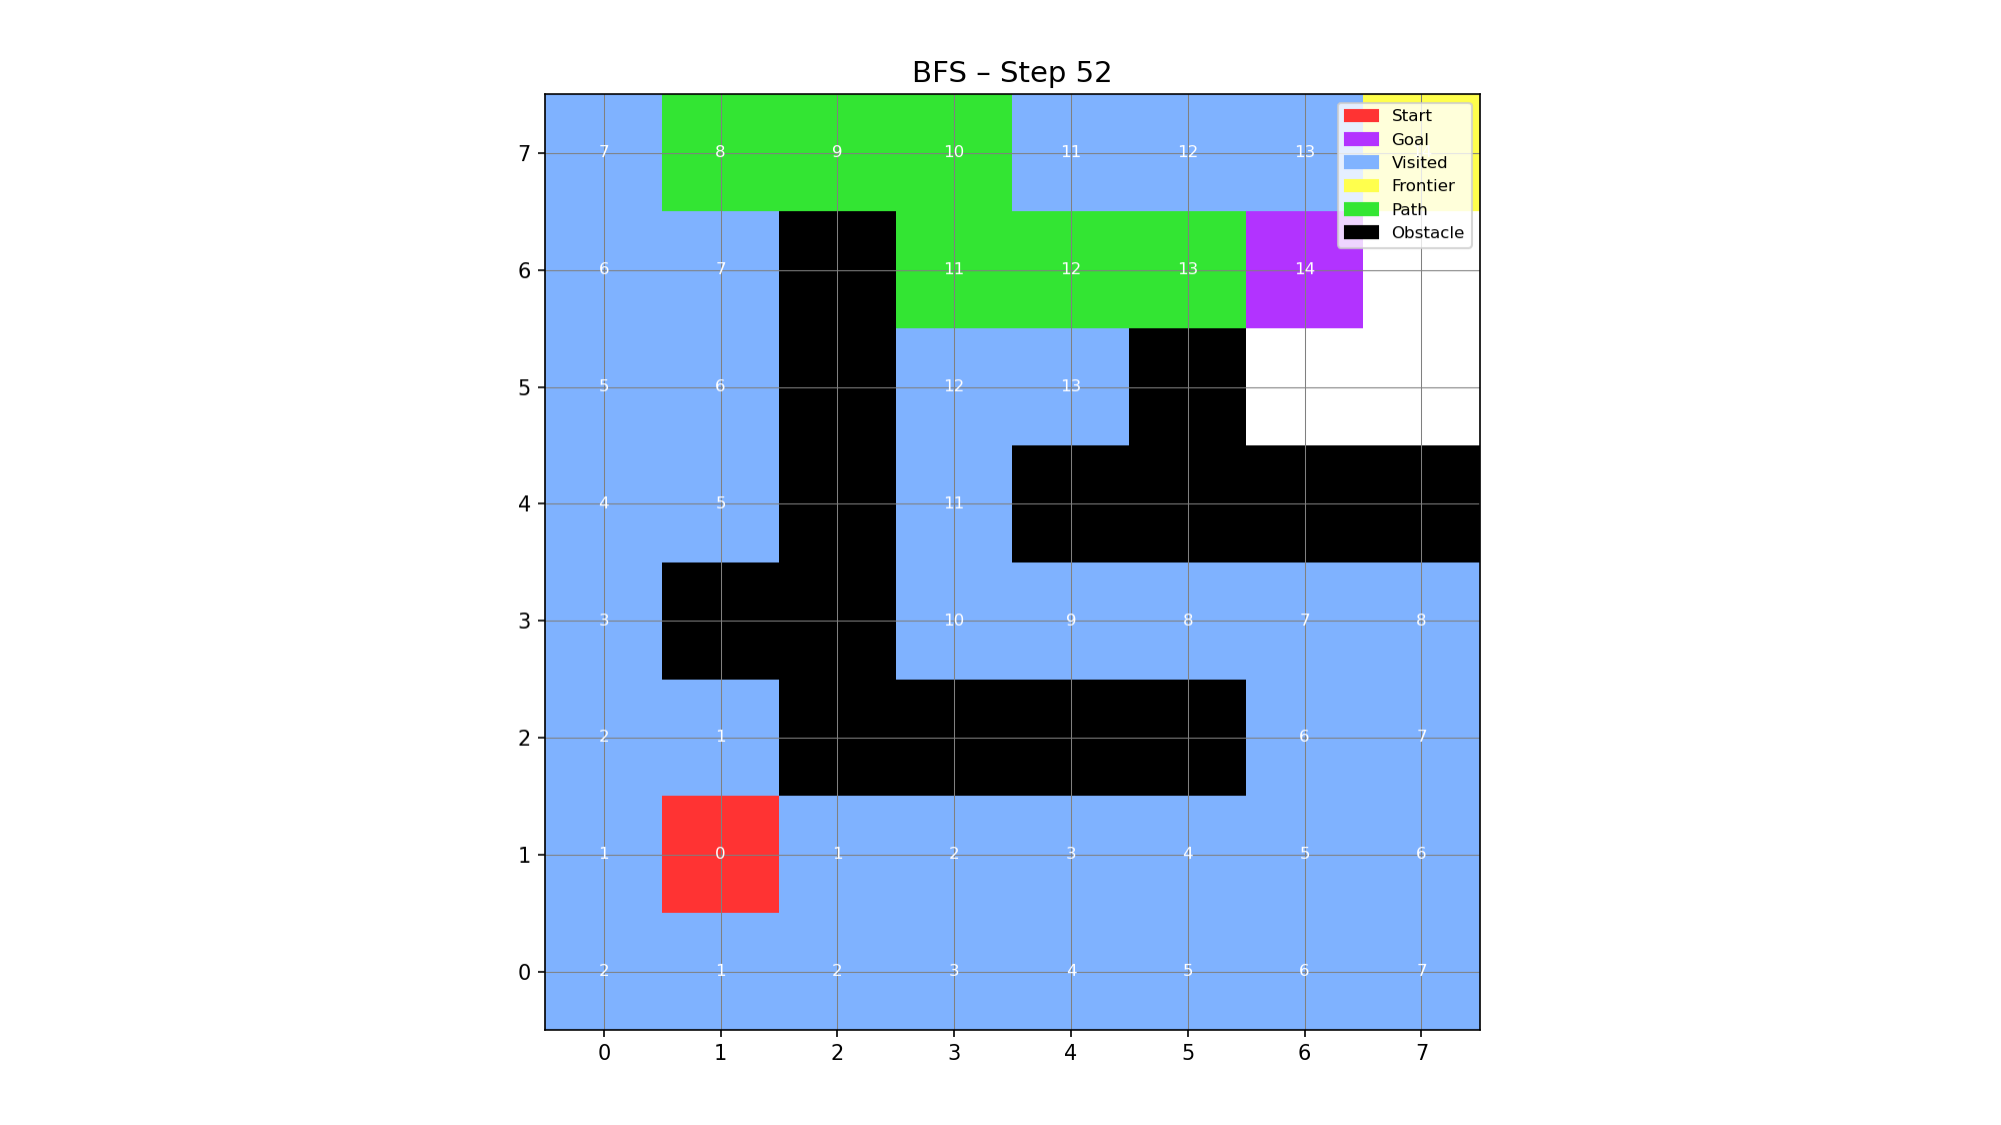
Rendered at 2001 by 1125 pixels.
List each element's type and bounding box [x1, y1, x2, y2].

picture [474, 37, 1526, 1088]
